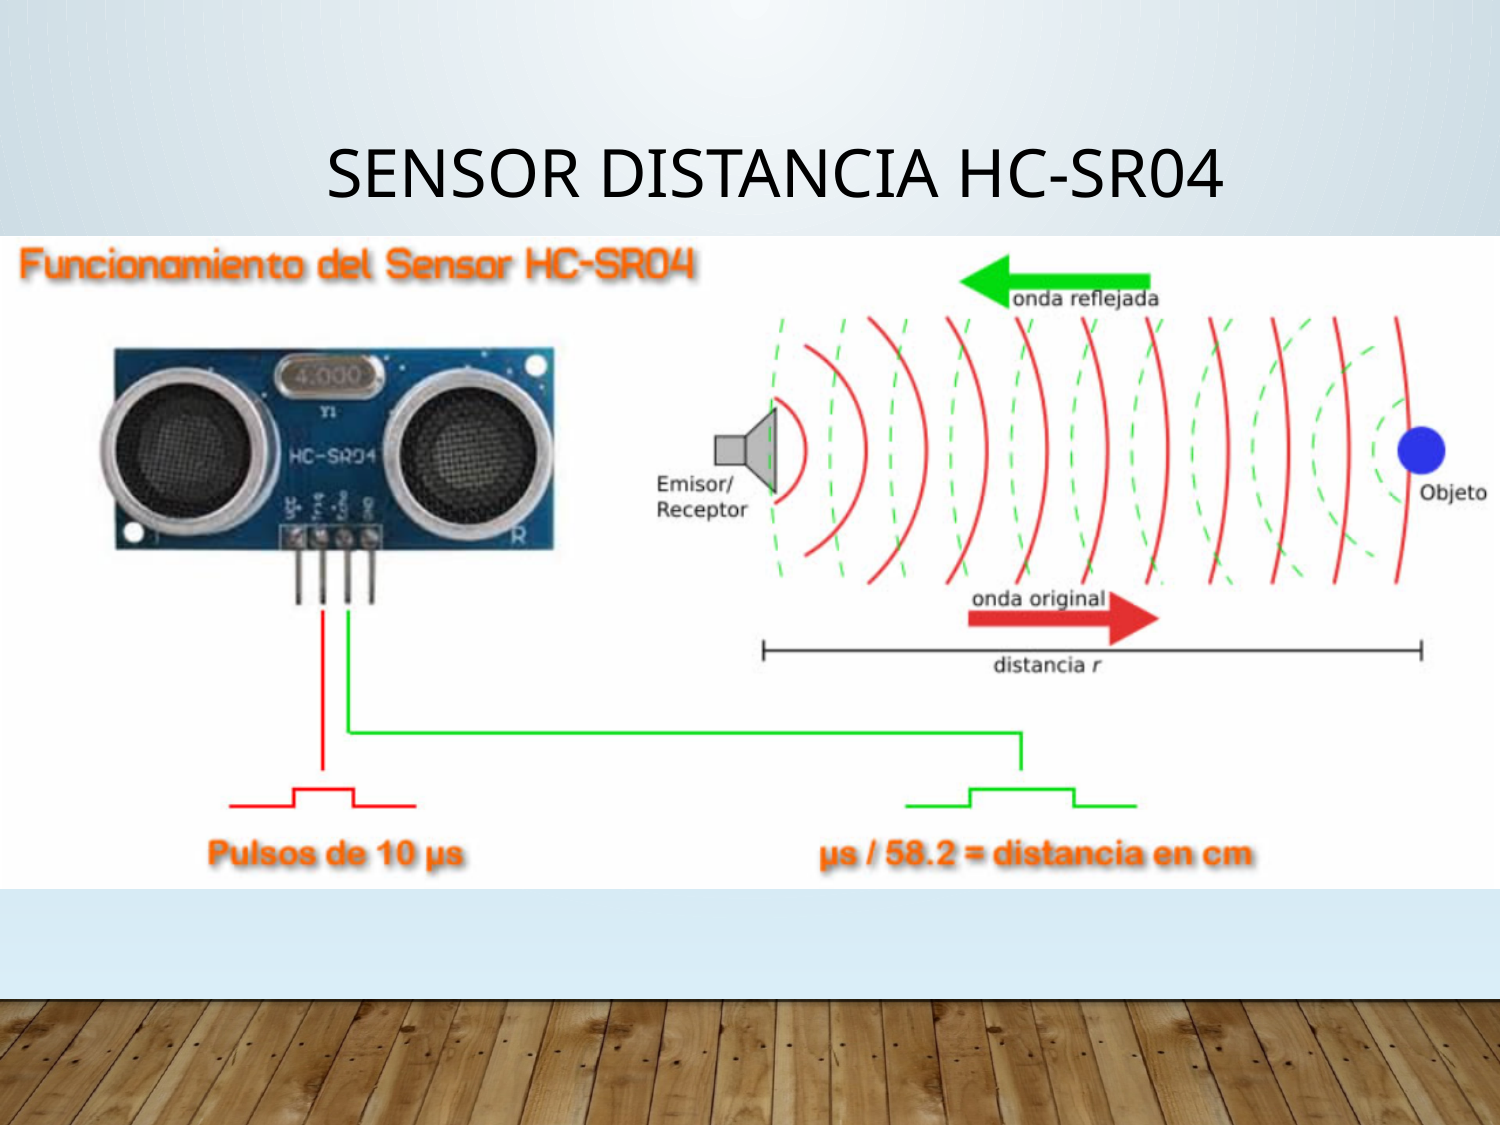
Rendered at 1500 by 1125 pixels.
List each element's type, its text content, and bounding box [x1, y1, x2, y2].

picture [0, 235, 1500, 890]
title Sensor Distancia HC-SR04 [236, 131, 1315, 235]
picture [0, 999, 1500, 1125]
